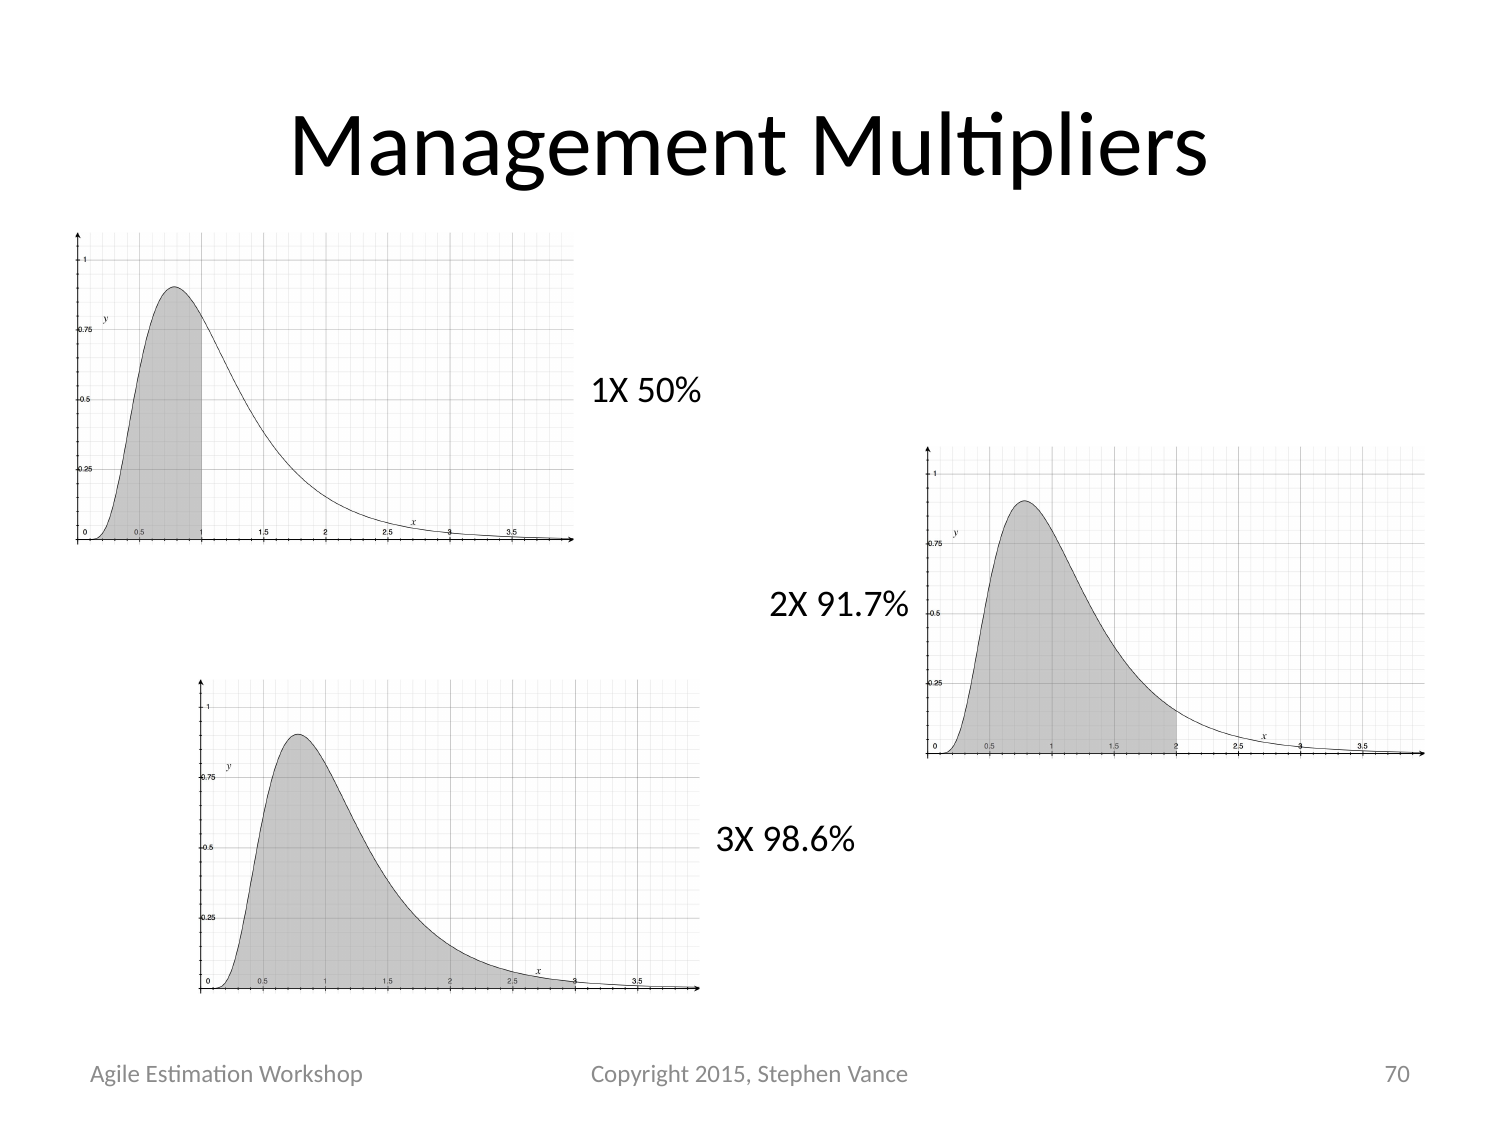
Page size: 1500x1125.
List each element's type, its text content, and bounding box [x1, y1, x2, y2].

footer Copyright 2015, Stephen Vance [512, 1042, 988, 1103]
picture [74, 232, 575, 545]
text_box 2X 91.7% [754, 572, 919, 632]
picture [197, 679, 700, 994]
slide_number 70 [1074, 1042, 1425, 1103]
text_box 1X 50% [579, 357, 717, 418]
slide_number Agile Estimation Workshop [75, 1042, 425, 1103]
picture [924, 445, 1426, 759]
text_box 3X 98.6% [704, 806, 871, 867]
title Management Multipliers [75, 45, 1425, 233]
